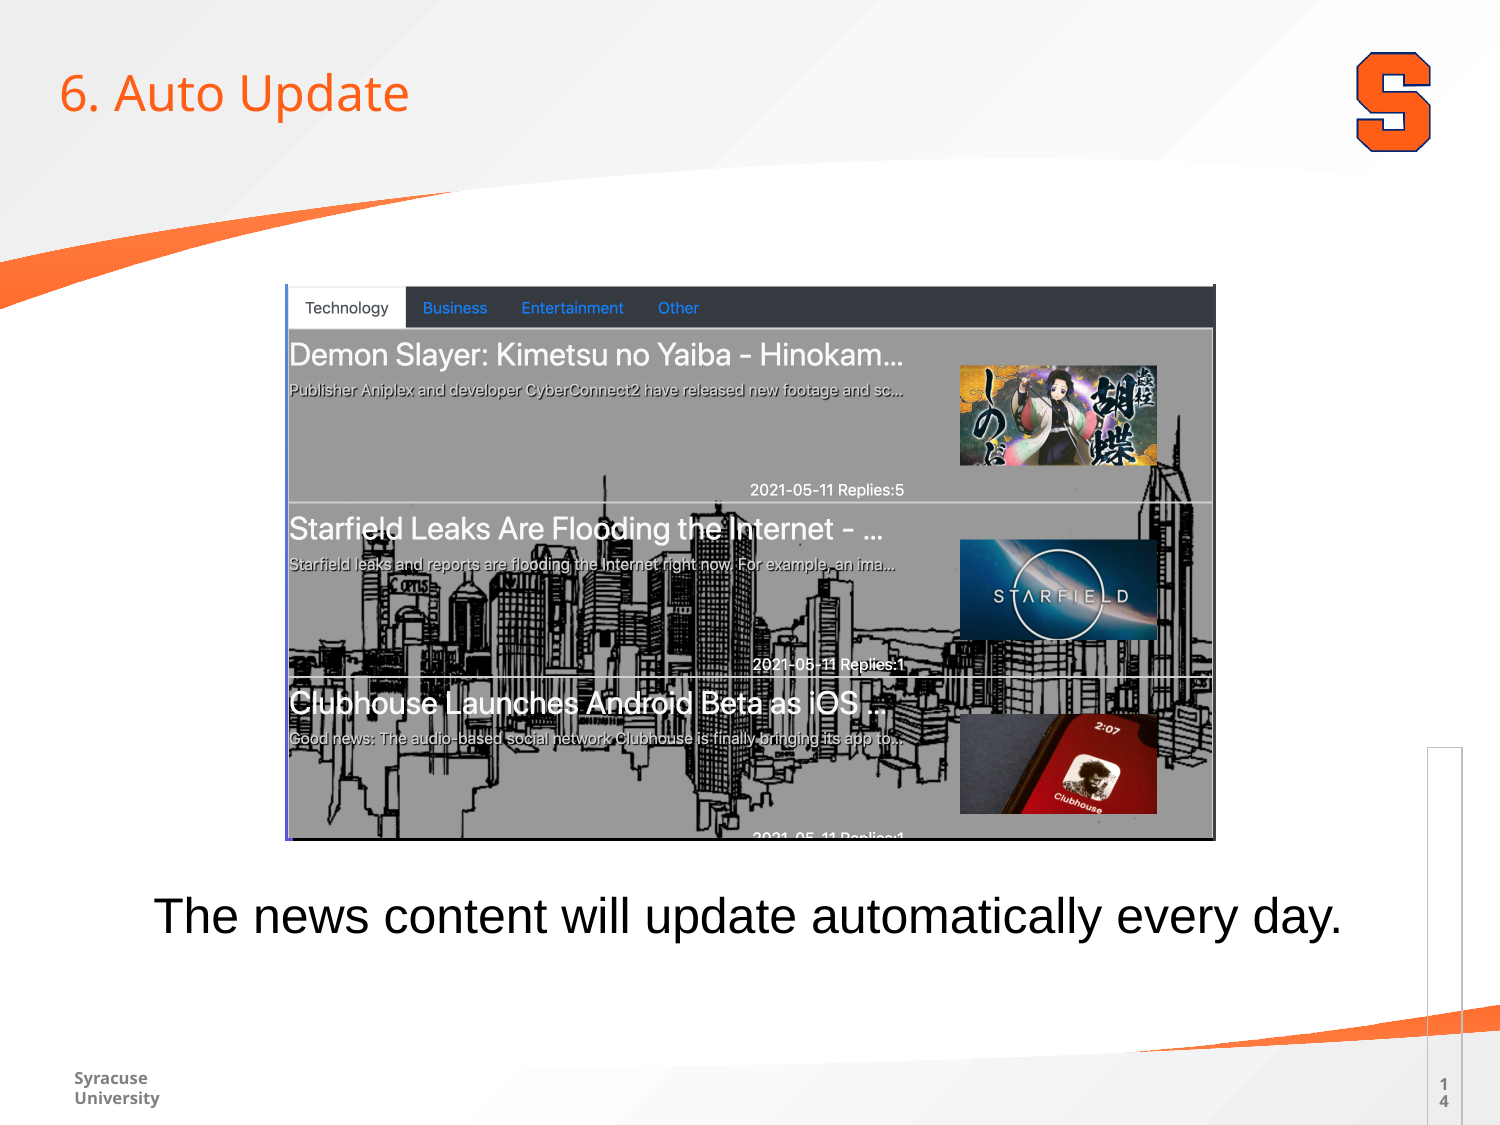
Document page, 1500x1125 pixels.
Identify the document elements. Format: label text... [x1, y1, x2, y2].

text_box The news content will update automatically every day. [145, 875, 1355, 951]
picture [284, 284, 1216, 841]
slide_number ‹#› [1427, 747, 1463, 1125]
picture [1343, 52, 1444, 152]
title 6. Auto Update [59, 60, 1410, 149]
